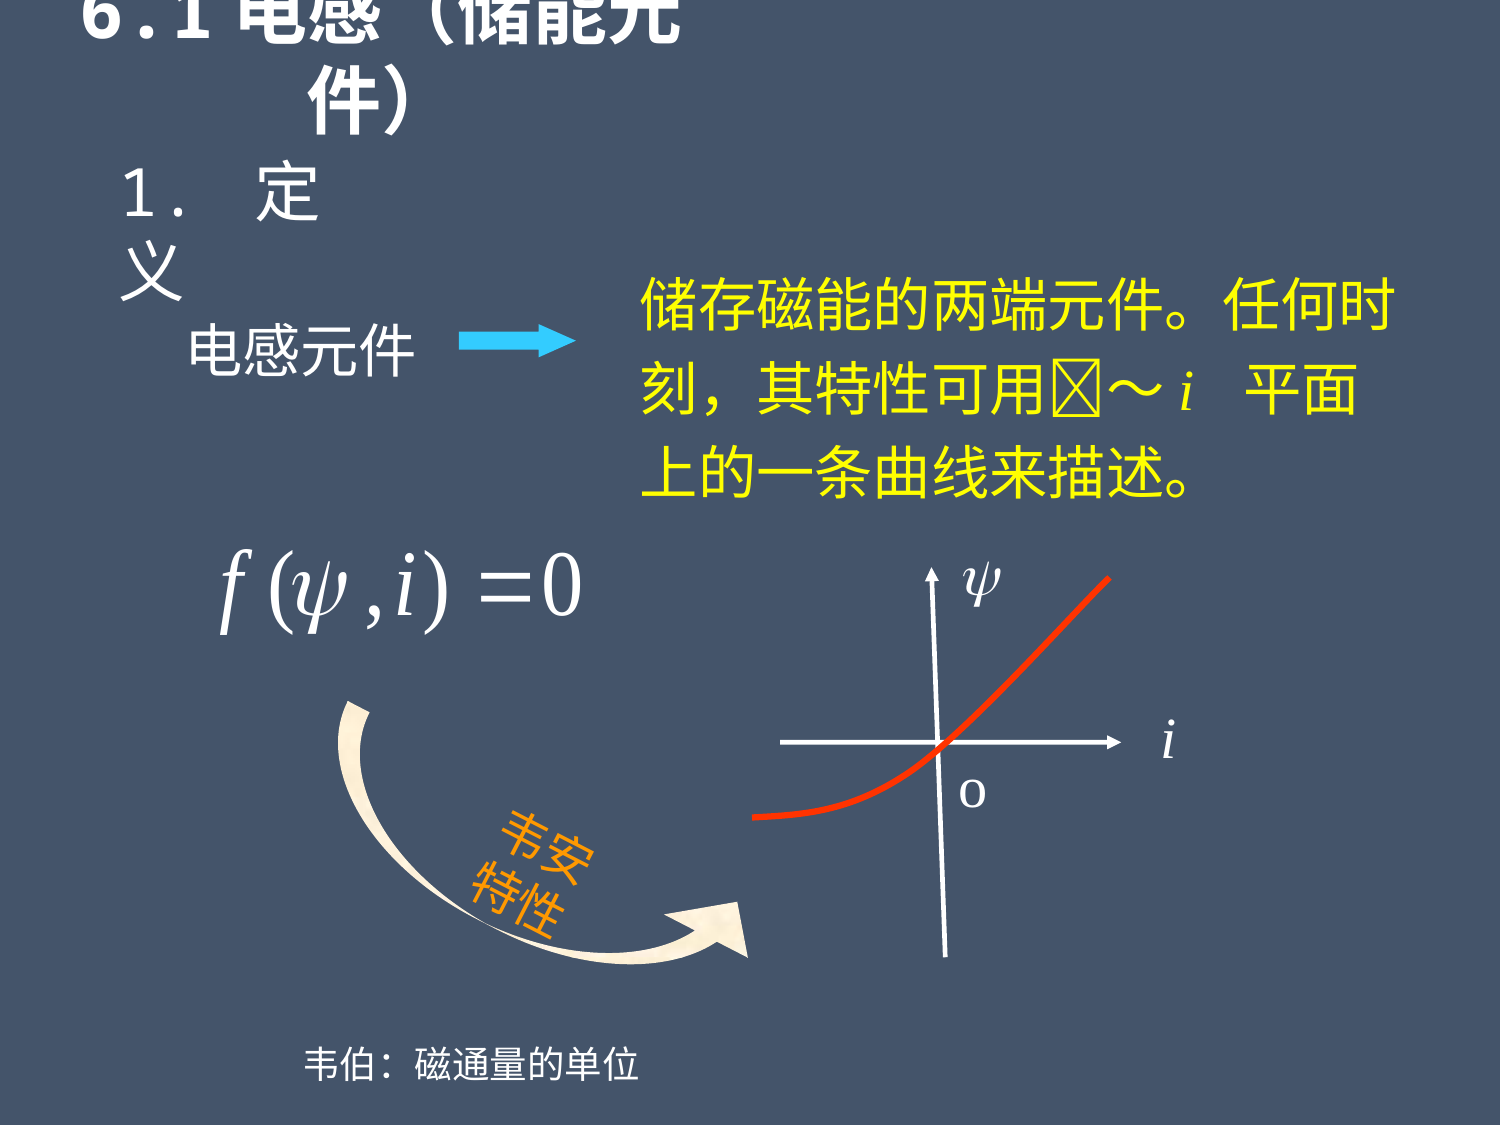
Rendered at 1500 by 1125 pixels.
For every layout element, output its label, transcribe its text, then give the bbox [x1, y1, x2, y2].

text_box 韦伯：磁通量的单位 [287, 1033, 655, 1094]
text_box [461, 328, 569, 353]
text_box 1. 定义 [103, 151, 382, 318]
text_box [191, 534, 593, 652]
text_box 韦安 特性 [338, 701, 748, 965]
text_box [755, 529, 1216, 955]
text_box 储存磁能的两端元件。任何时刻，其特性可用～i 平面上的一条曲线来描述。 [625, 246, 1413, 514]
text_box 电感元件 [152, 306, 449, 392]
text_box 6.1电感（储能元件） [28, 0, 734, 151]
